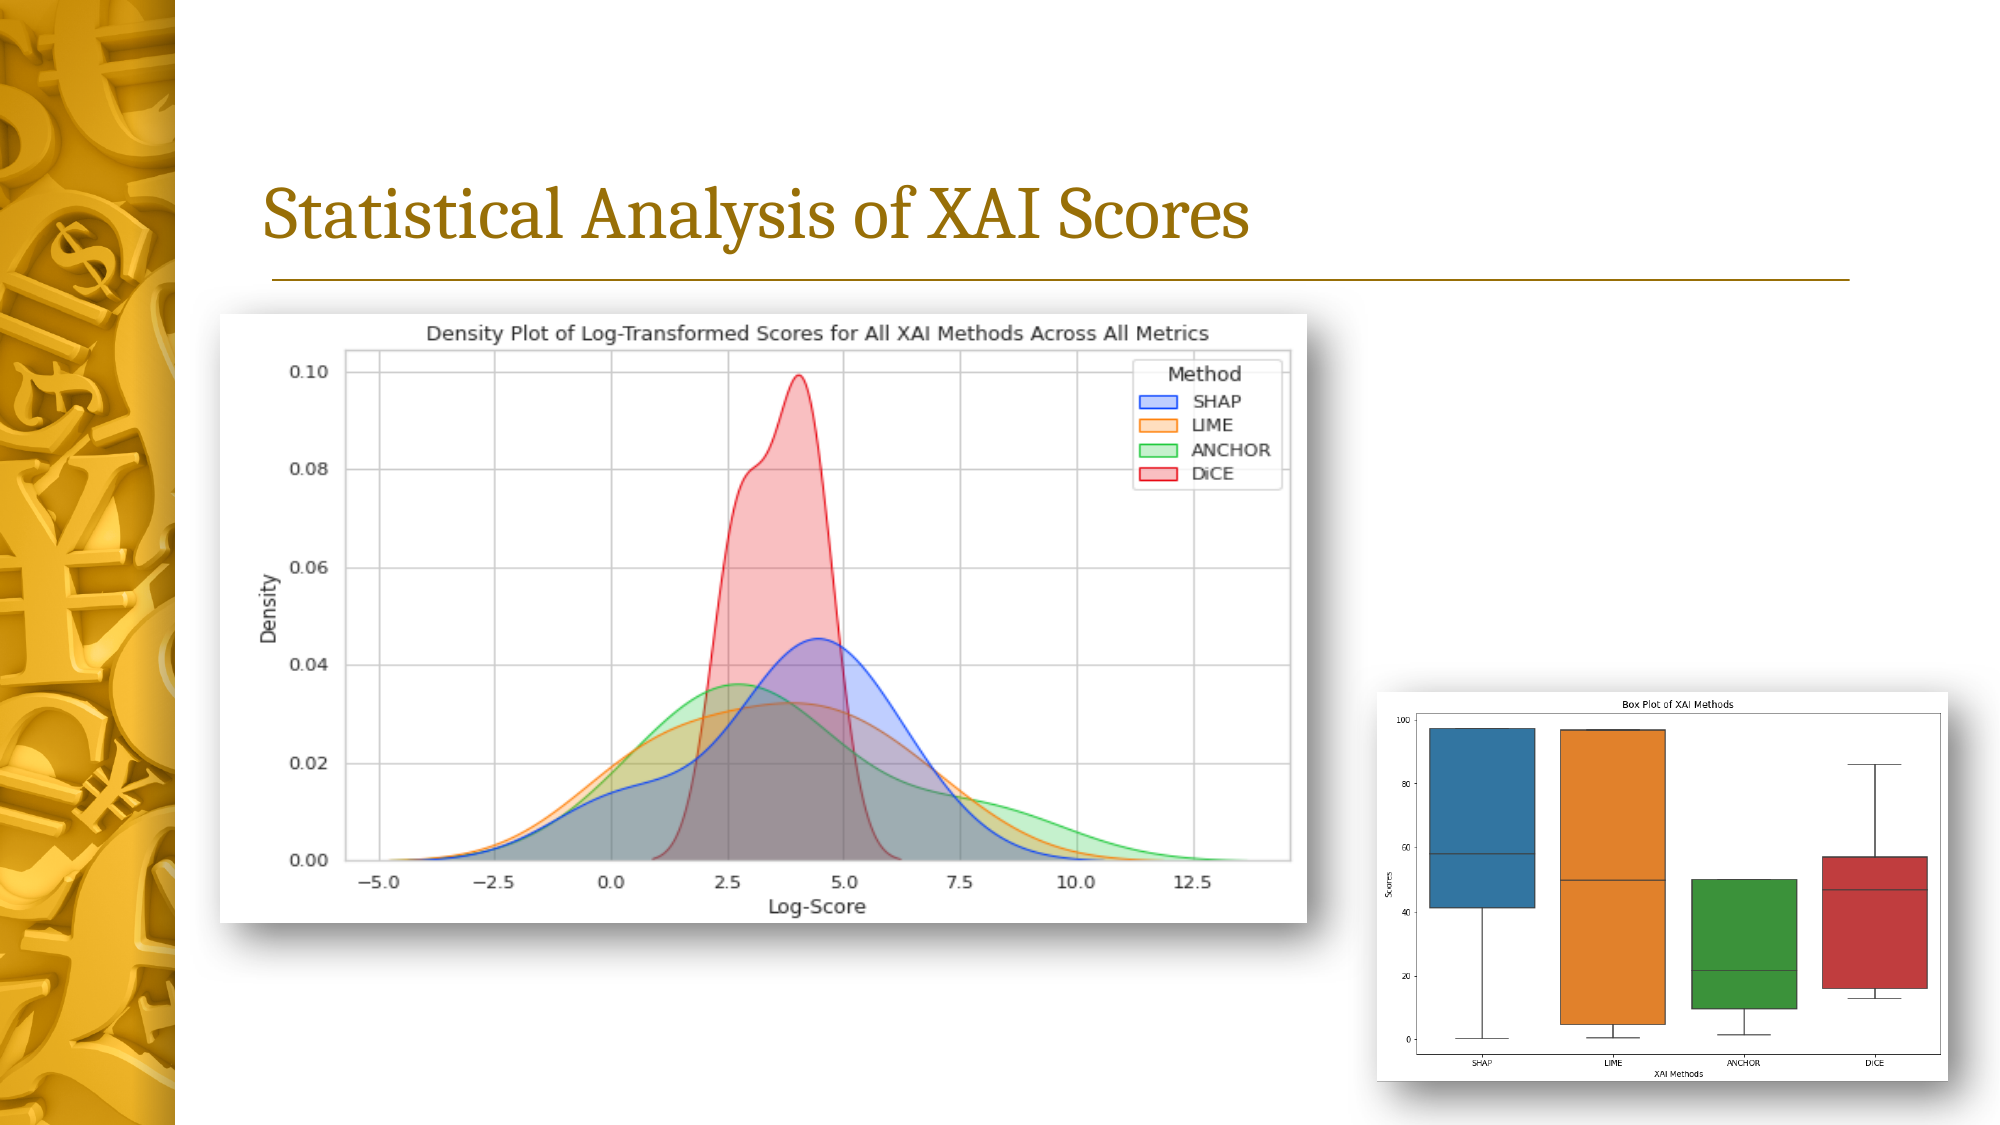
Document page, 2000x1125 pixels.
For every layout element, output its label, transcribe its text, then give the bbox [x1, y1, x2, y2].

picture [0, 0, 175, 1125]
title Statistical Analysis of XAI Scores [249, 62, 1863, 263]
picture [1377, 692, 1949, 1082]
picture [220, 314, 1307, 923]
